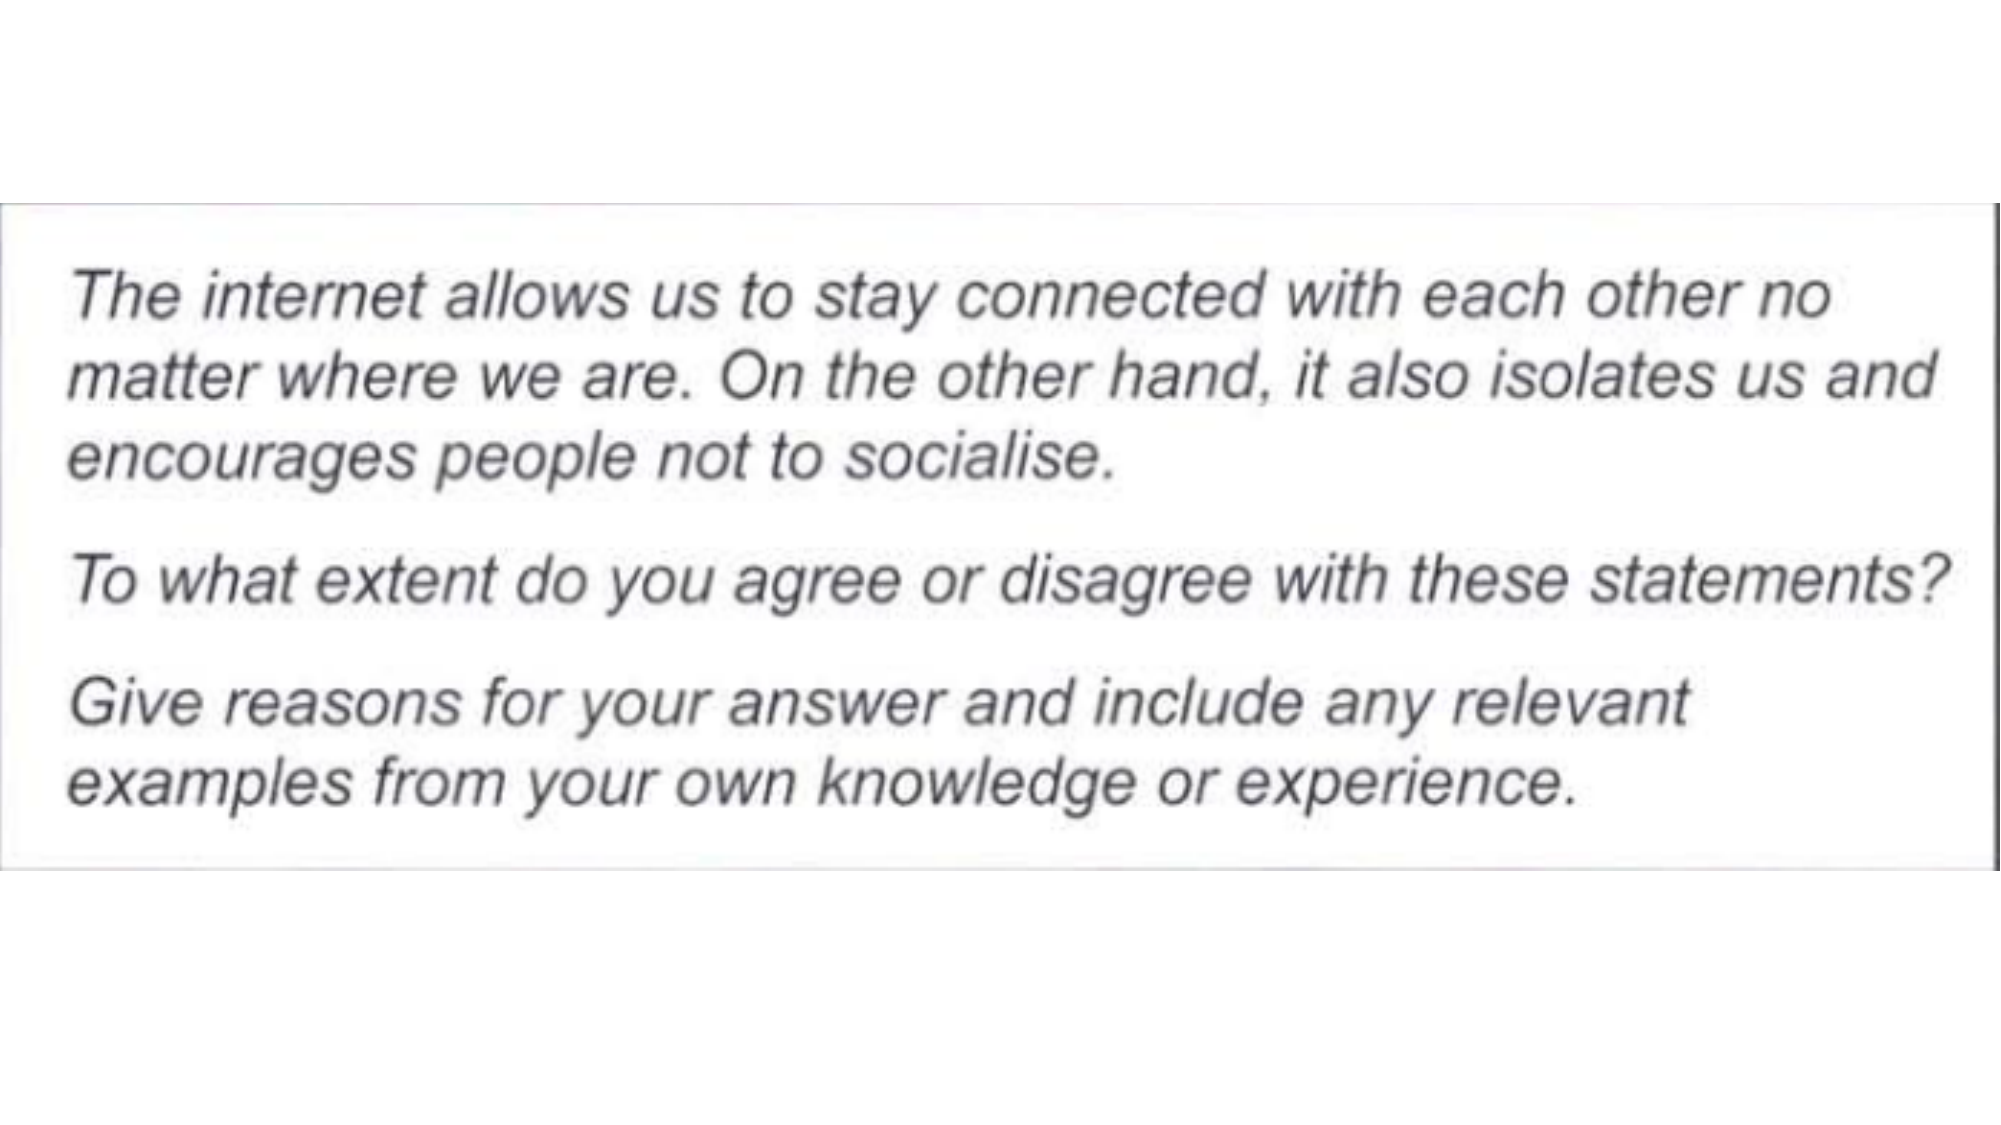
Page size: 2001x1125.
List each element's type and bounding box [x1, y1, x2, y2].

list [0, 203, 2000, 871]
